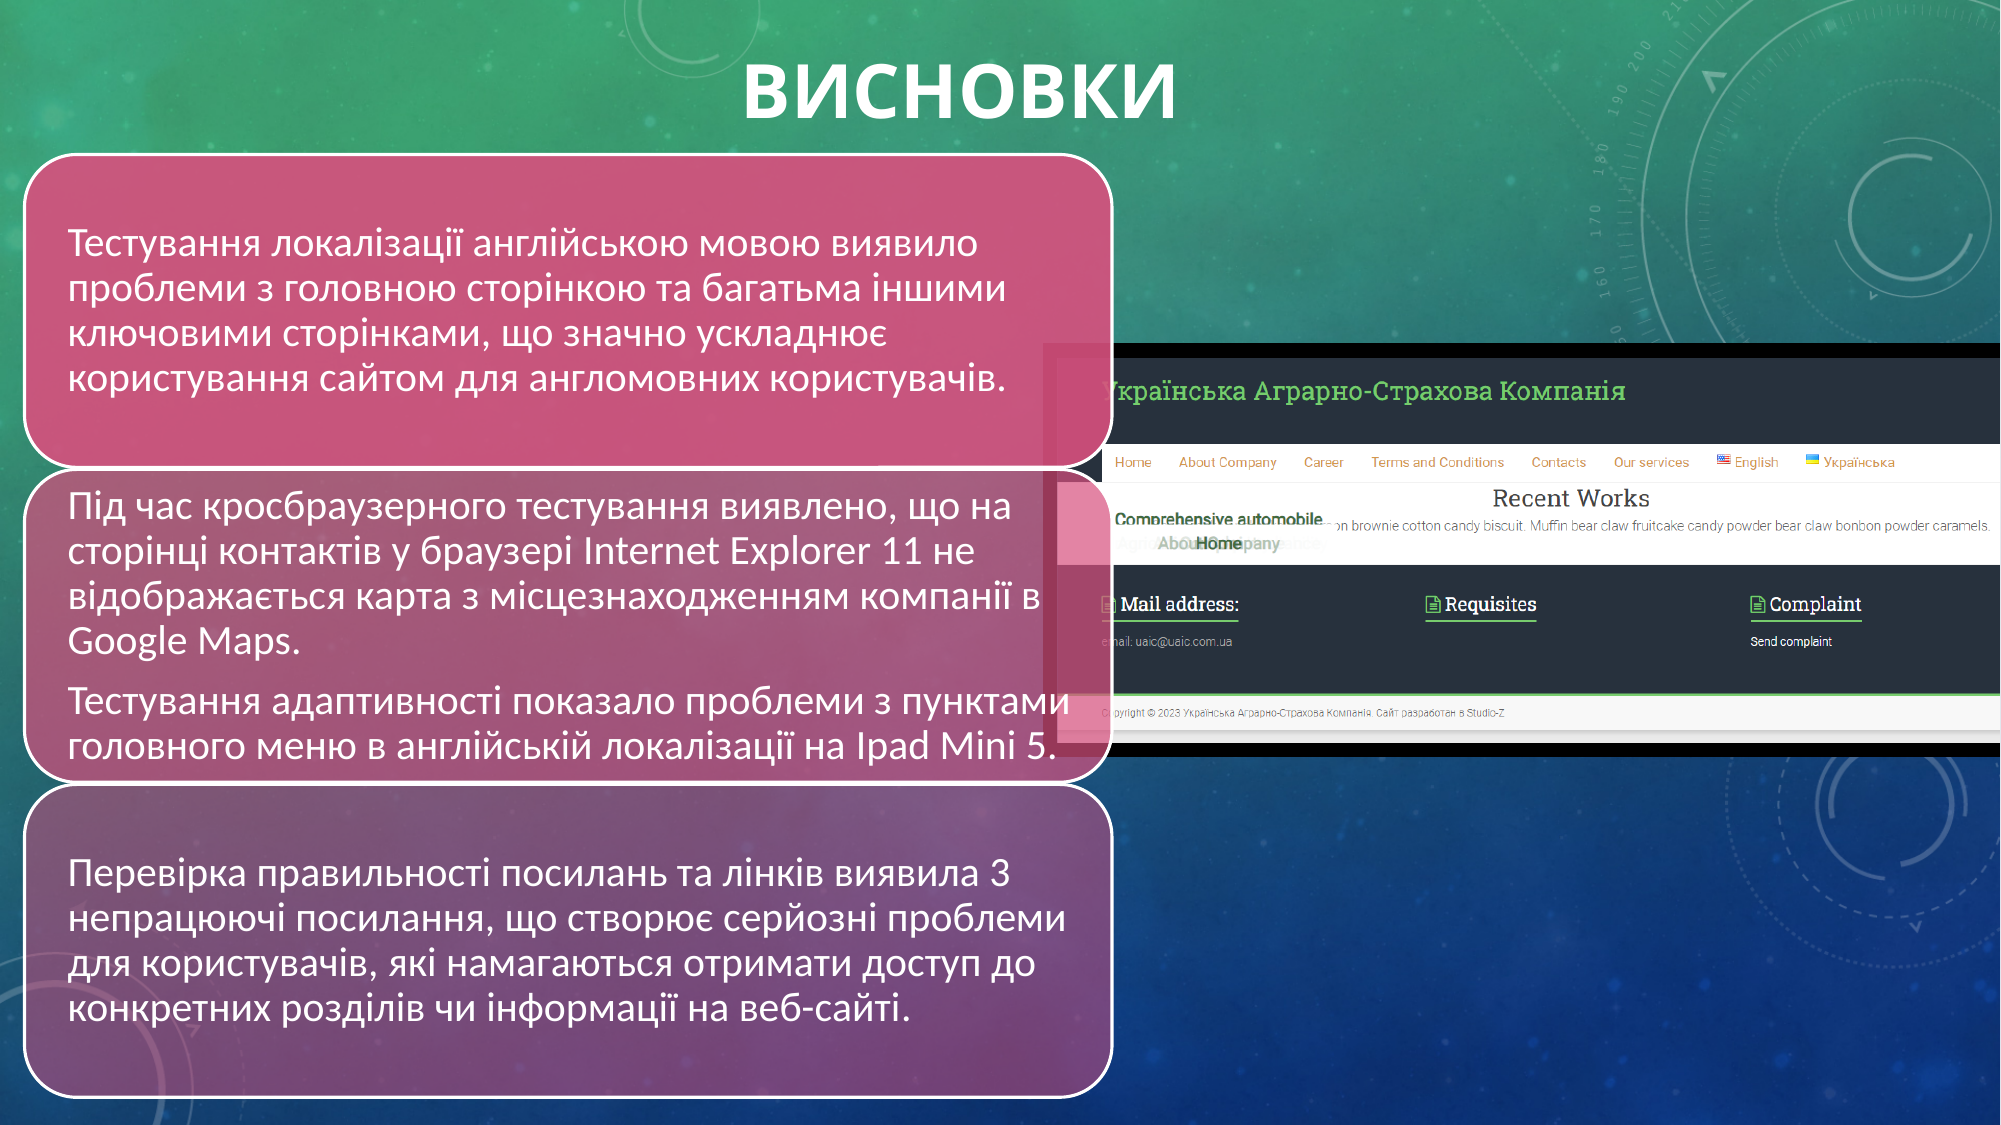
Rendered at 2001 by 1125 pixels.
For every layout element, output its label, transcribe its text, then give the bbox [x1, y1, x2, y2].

picture [0, 0, 2001, 1125]
title Висновки [129, 12, 1792, 166]
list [24, 154, 1113, 1098]
